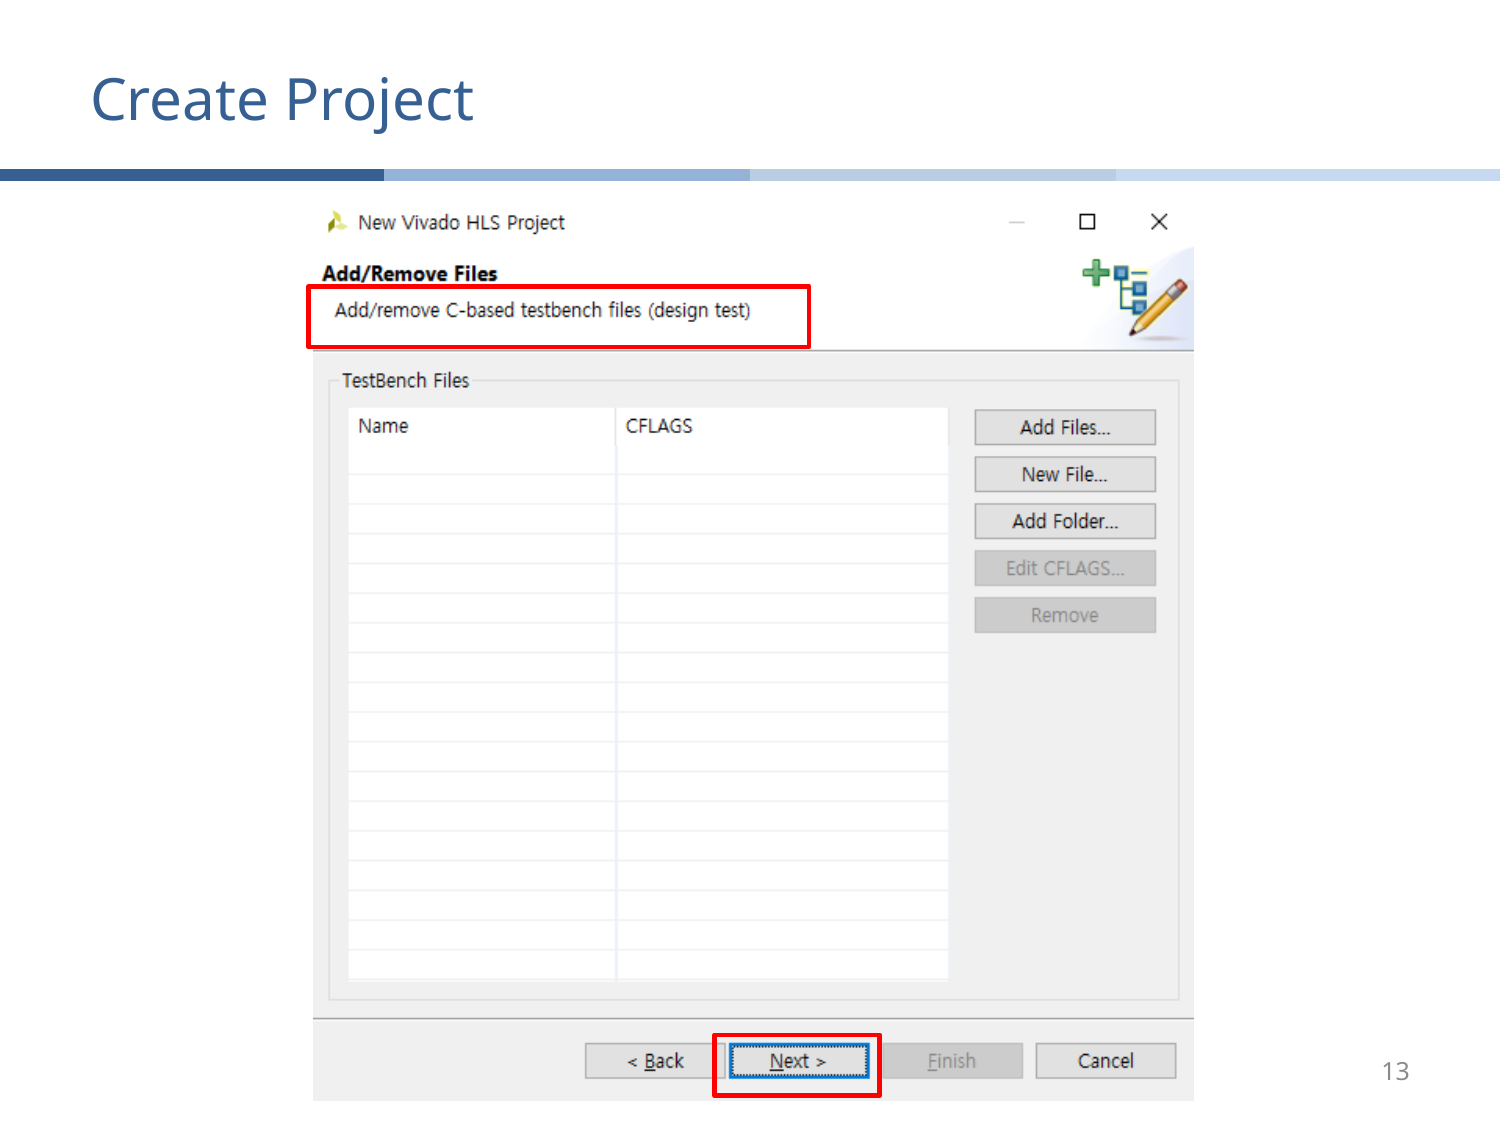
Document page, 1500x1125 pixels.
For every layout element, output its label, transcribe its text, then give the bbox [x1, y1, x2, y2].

picture [313, 200, 1194, 1101]
title Create Project [75, 24, 1425, 170]
slide_number 13 [1198, 1042, 1425, 1103]
